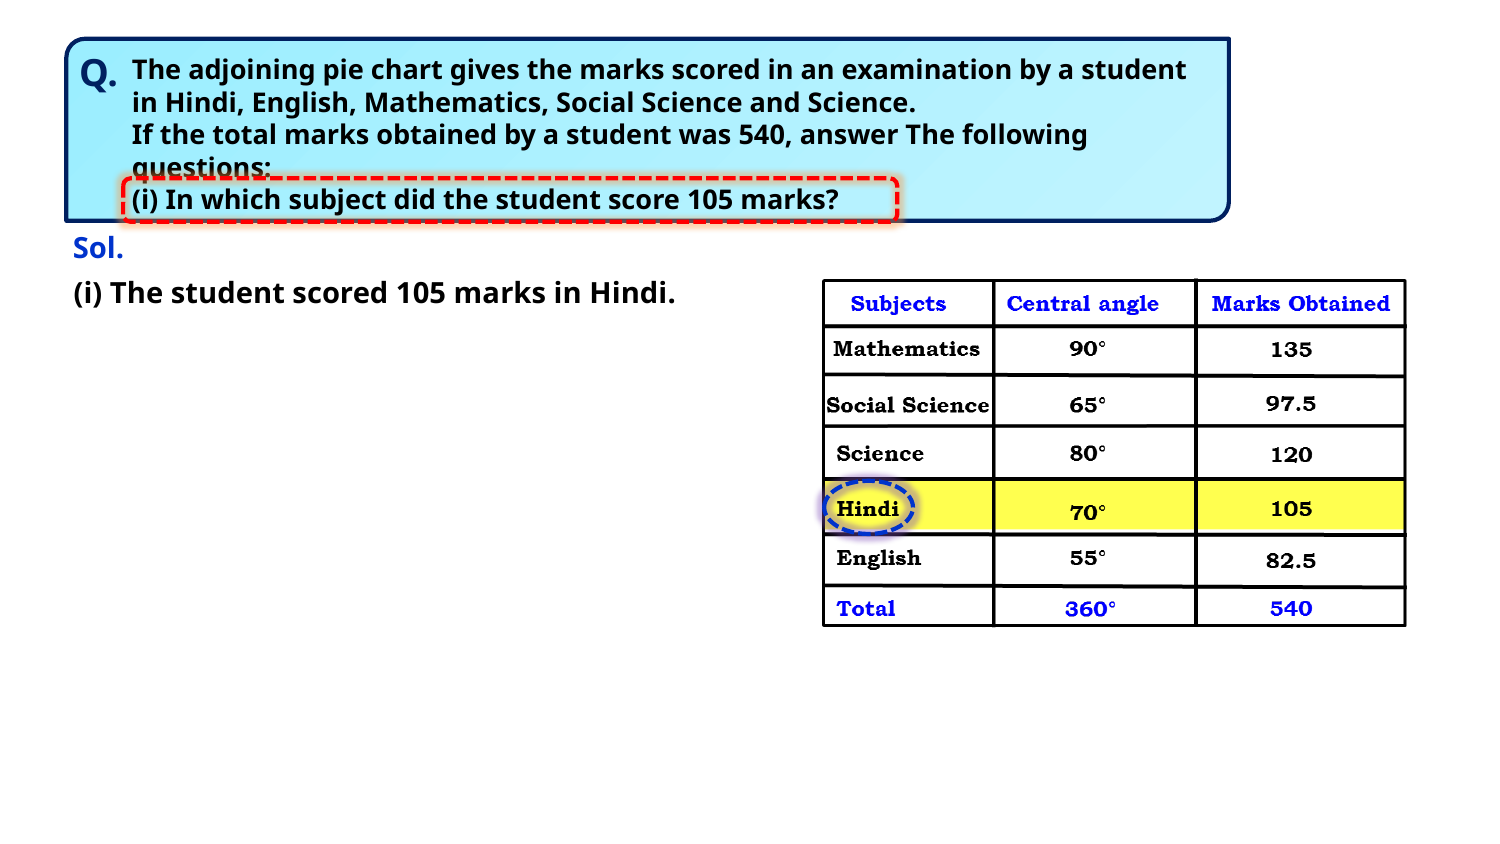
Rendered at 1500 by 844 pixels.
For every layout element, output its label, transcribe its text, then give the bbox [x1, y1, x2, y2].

picture [812, 277, 1407, 635]
text_box (i) The student scored 105 marks in Hindi. [58, 266, 765, 317]
text_box [121, 176, 900, 224]
text_box The adjoining pie chart gives the marks scored in an examination by a student in Hindi, English, Mathematics, Social Science and Science. If the total marks obtained by a student was 540, answer The following questions: (i) In which subject did the student score 105 marks? [117, 45, 1223, 223]
text_box Sol. [58, 221, 140, 266]
text_box [64, 102, 117, 221]
text_box [72, 36, 1231, 219]
text_box Q. [64, 41, 143, 102]
